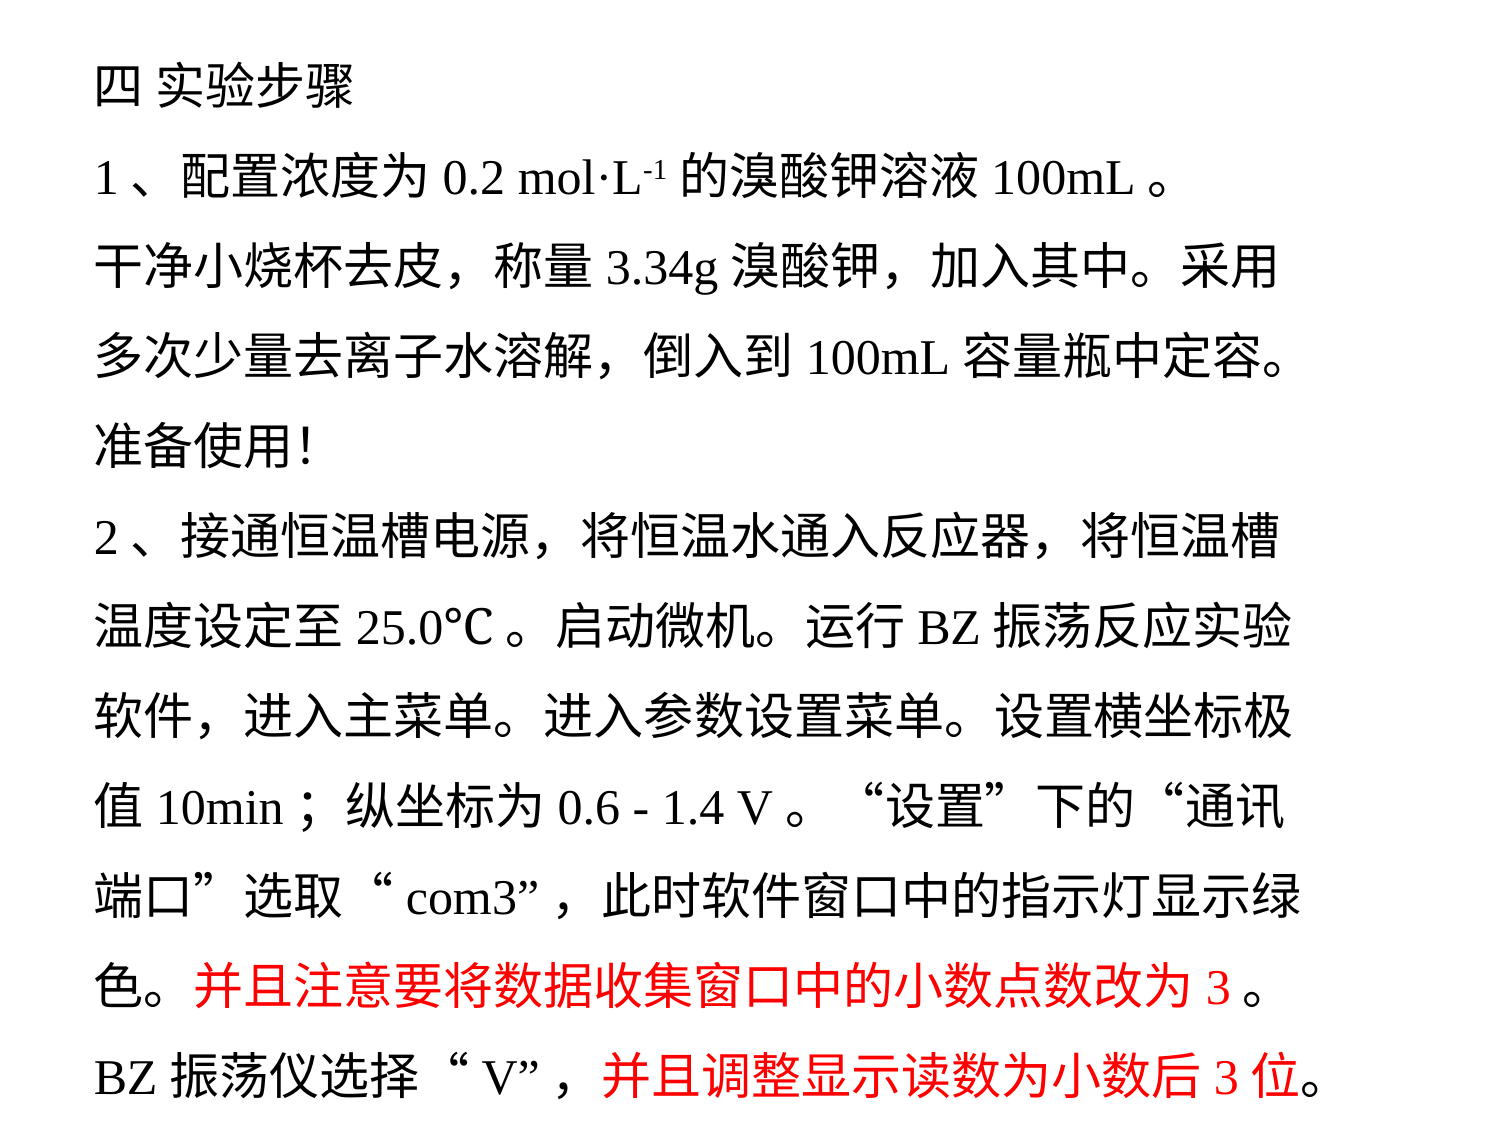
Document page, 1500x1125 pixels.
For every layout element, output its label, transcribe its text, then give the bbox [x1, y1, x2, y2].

text_box 四 实验步骤 1、配置浓度为0.2 mol·L-1的溴酸钾溶液100mL。 干净小烧杯去皮，称量3.34g溴酸钾，加入其中。采用多次少量去离子水溶解，倒入到100mL容量瓶中定容。准备使用！ 2、接通恒温槽电源，将恒温水通入反应器，将恒温槽温度设定至25.0℃。启动微机。运行BZ振荡反应实验软件，进入主菜单。进入参数设置菜单。设置横坐标极值10min；纵坐标为0.6 - 1.4 V。“设置”下的“通讯端口”选取“com3”，此时软件窗口中的指示灯显示绿色。并且注意要将数据收集窗口中的小数点数改为3。BZ振荡仪选择“V”，并且调整显示读数为小数后3位。如下图所示。 [79, 17, 1341, 1125]
